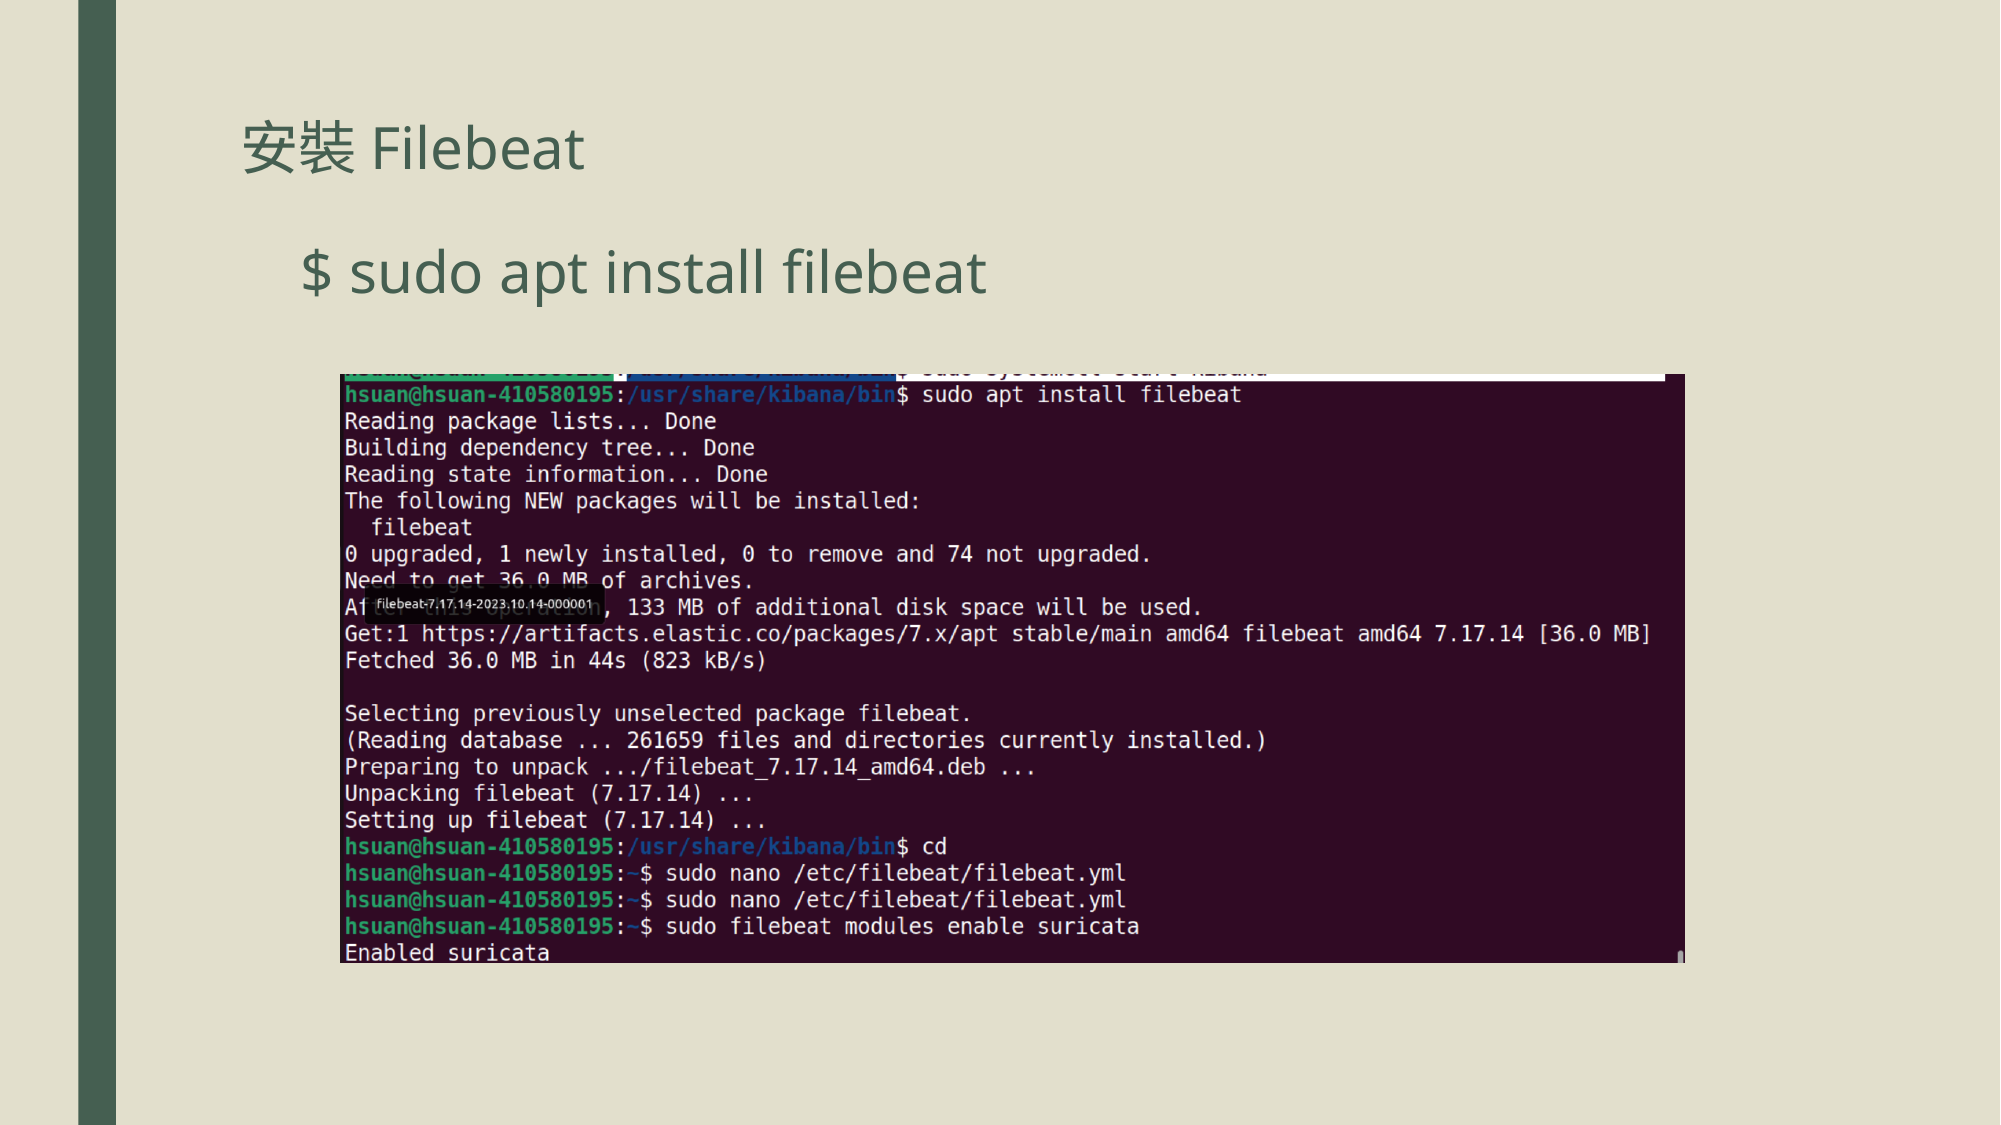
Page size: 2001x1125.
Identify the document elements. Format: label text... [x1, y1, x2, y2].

title 安裝Filebeat $ sudo apt install filebeat [225, 112, 1800, 357]
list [340, 374, 1685, 963]
